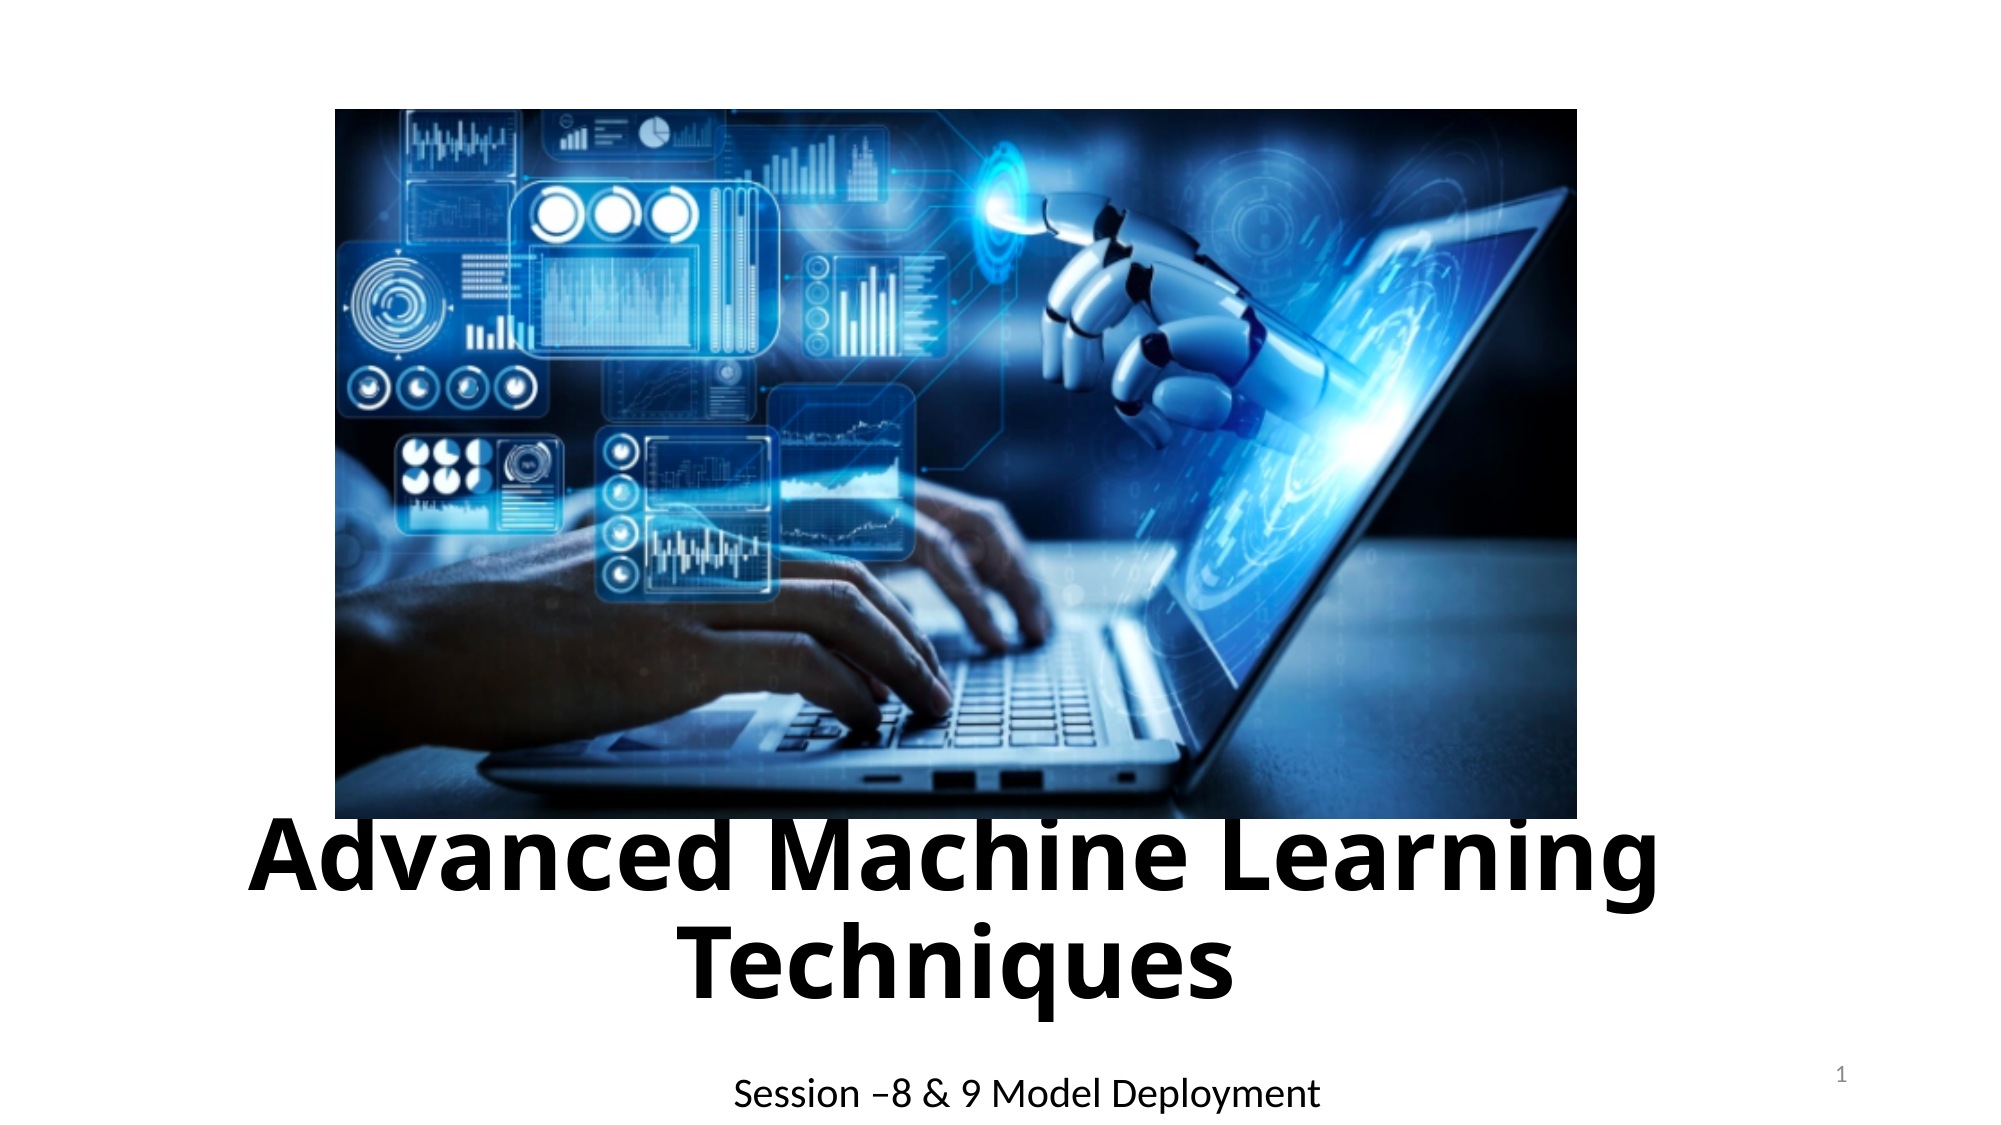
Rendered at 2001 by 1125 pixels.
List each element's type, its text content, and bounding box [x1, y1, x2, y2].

picture [335, 109, 1577, 819]
title Advanced Machine Learning Techniques [54, 780, 1858, 1028]
subtitle Session –8 & 9 Model Deployment [277, 996, 1778, 1125]
slide_number 1 [1412, 1042, 1863, 1103]
